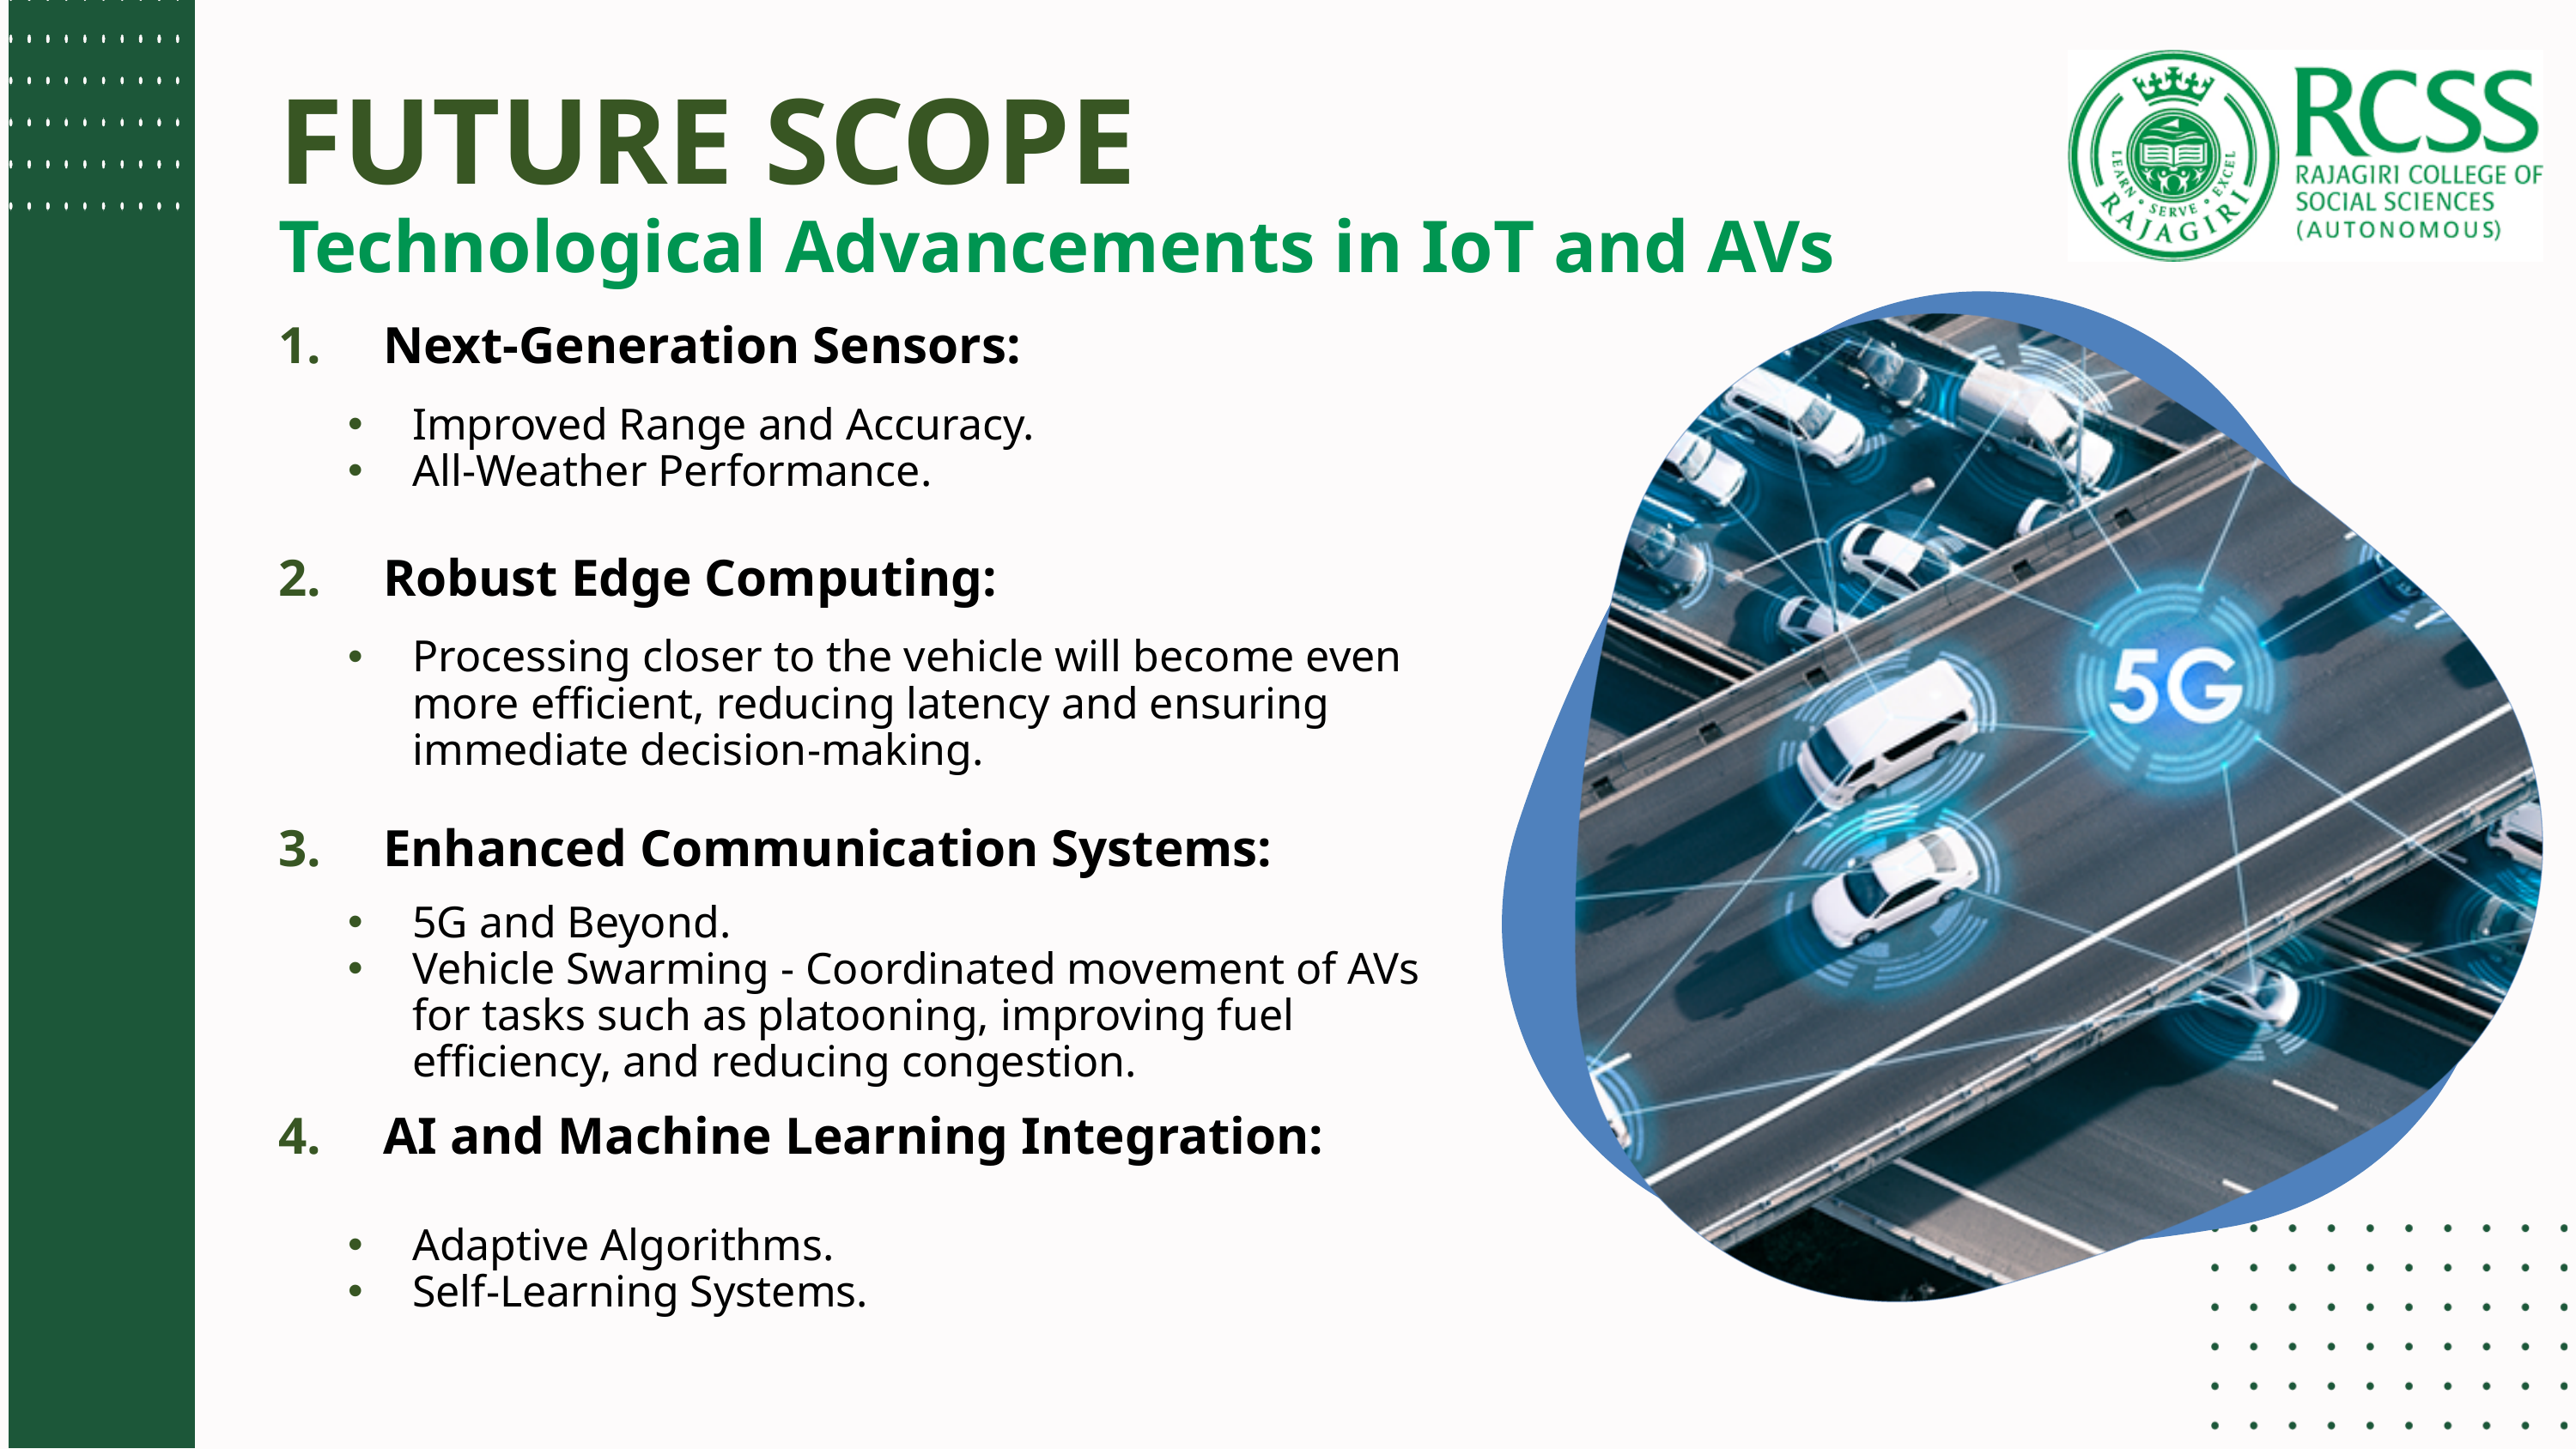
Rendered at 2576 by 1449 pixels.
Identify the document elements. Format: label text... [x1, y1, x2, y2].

picture [2067, 50, 2543, 262]
text_box Adaptive Algorithms. Self-Learning Systems. [348, 1222, 2104, 1341]
text_box Enhanced Communication Systems: [278, 823, 1517, 920]
text_box [1870, 291, 2093, 311]
text_box Technological Advancements in IoT and AVs [278, 210, 1909, 320]
text_box Improved Range and Accuracy. All-Weather Performance. [348, 403, 1569, 520]
text_box Processing closer to the vehicle will become even more efficient, reducing latency and ensuring immediate decision-making. [348, 634, 1503, 753]
text_box 5G and Beyond. Vehicle Swarming - Coordinated movement of AVs for tasks such as platooning, improving fuel efficiency, and reducing congestion. [348, 900, 1474, 1075]
text_box [2211, 1224, 2568, 1431]
text_box [1502, 691, 1569, 1119]
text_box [8, 0, 195, 1449]
picture [1574, 312, 2543, 1302]
text_box Next-Generation Sensors: [278, 320, 1570, 417]
text_box Robust Edge Computing: [278, 552, 1569, 650]
text_box FUTURE SCOPE [278, 82, 1984, 211]
text_box AI and Machine Learning Integration: [278, 1111, 1569, 1208]
